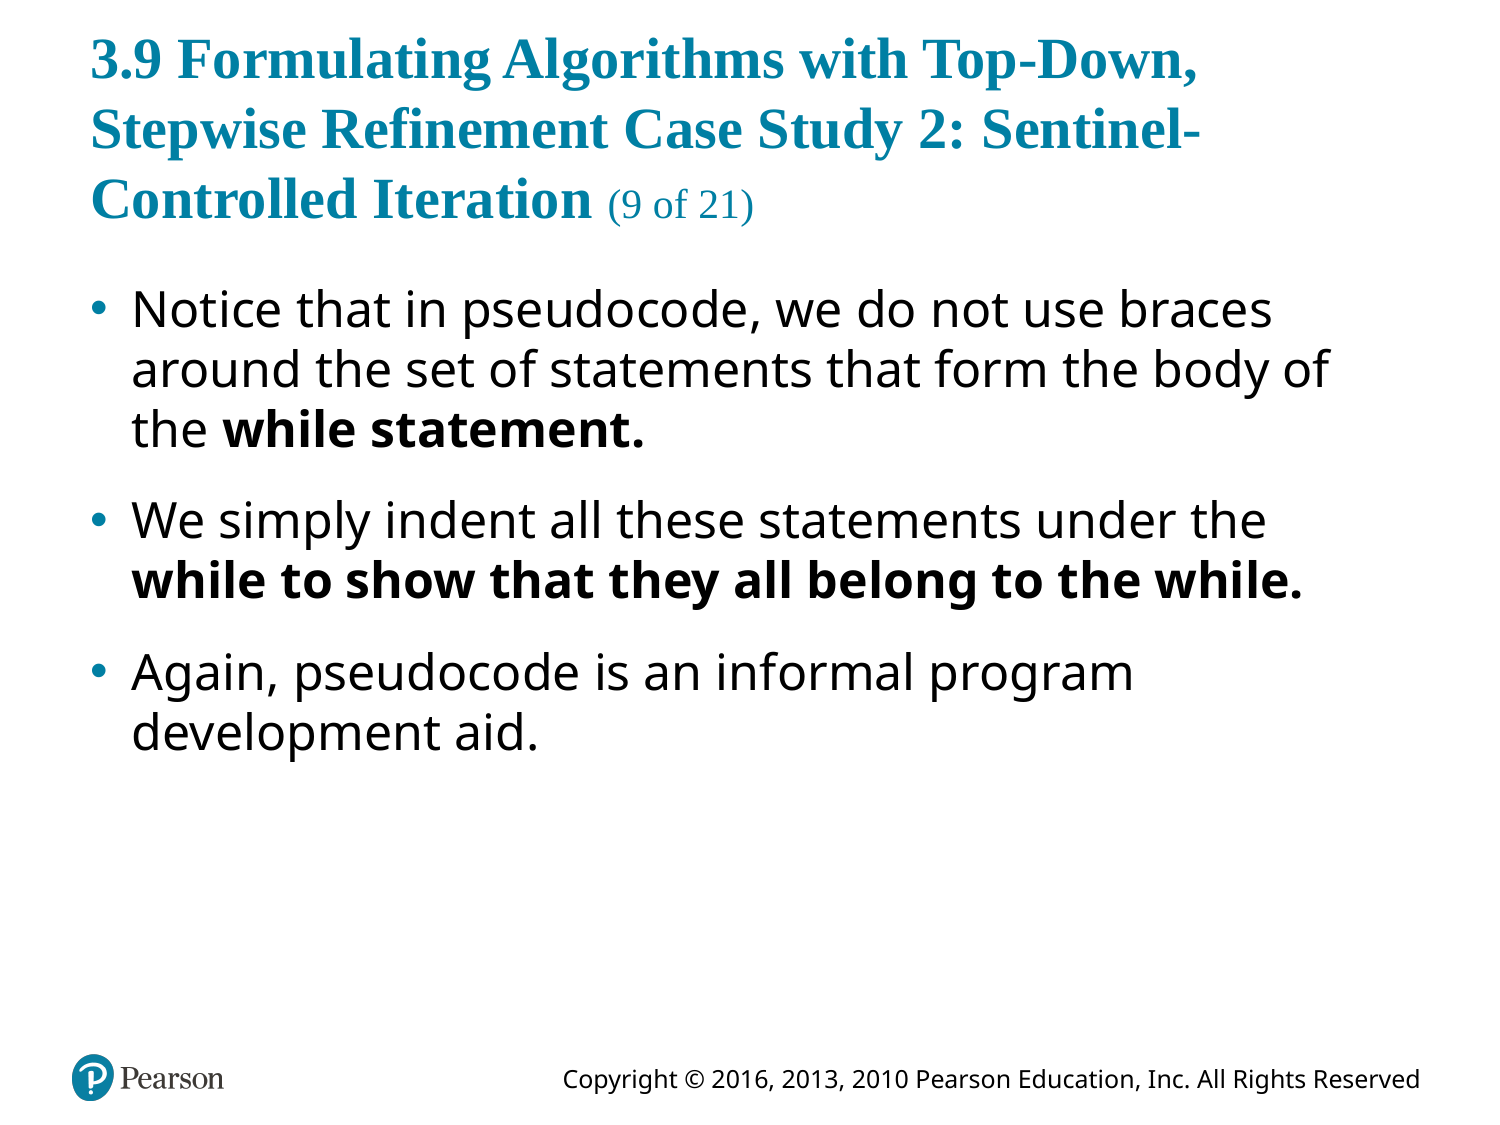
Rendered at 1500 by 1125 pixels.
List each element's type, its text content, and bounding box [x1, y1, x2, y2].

picture [98, 1054, 224, 1101]
picture [72, 1054, 88, 1070]
title 3.9 Formulating Algorithms with Top-Down, Stepwise Refinement Case Study 2: Sentinel-Controlled Iteration (9 of 21) [75, 35, 1425, 216]
picture [80, 1063, 106, 1088]
picture [72, 1087, 83, 1101]
list Notice that in pseudocode, we do not use braces around the set of statements that form the body of the while statement. We simply indent all these statements under the while to show that they all belong to the while. Again, pseudocode is an informal program development aid. [75, 262, 1425, 931]
